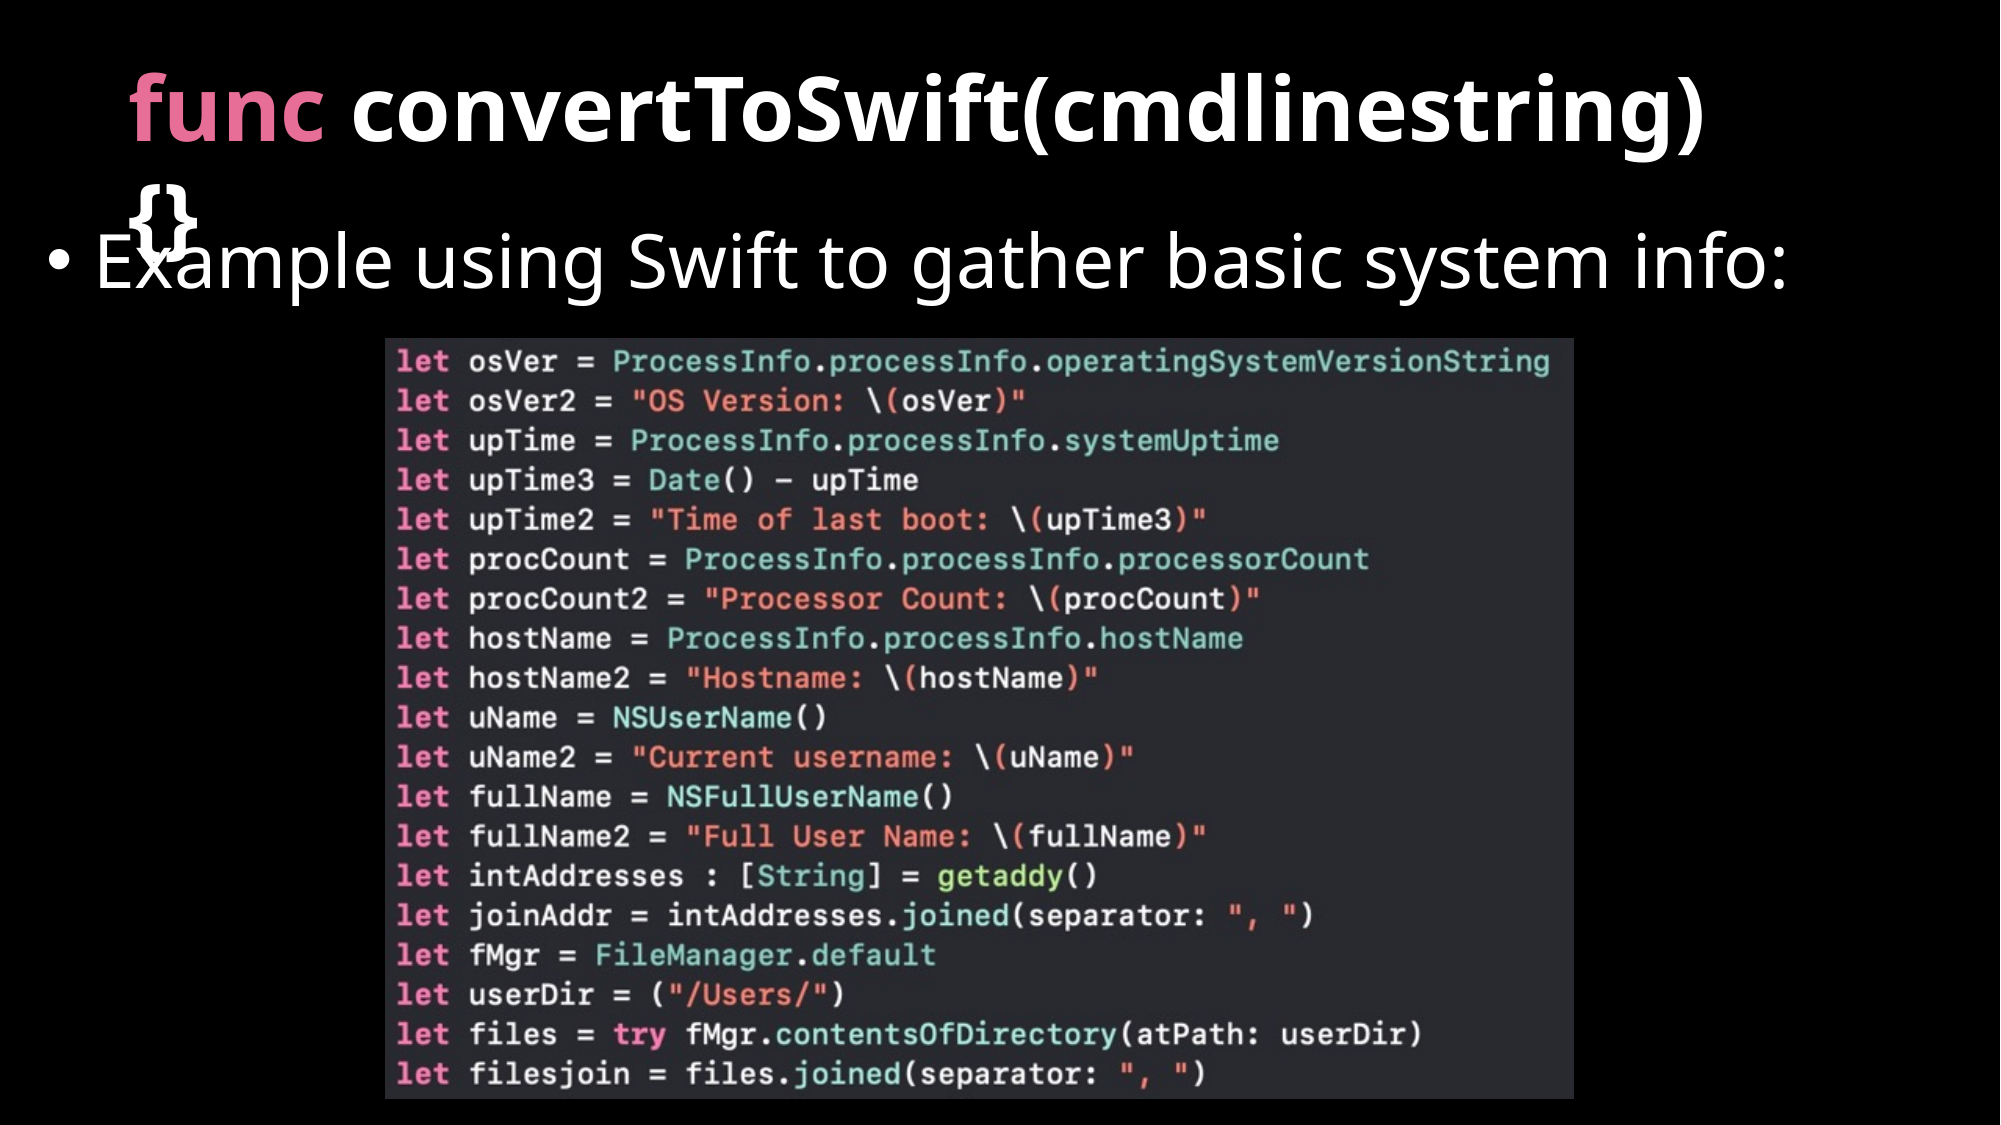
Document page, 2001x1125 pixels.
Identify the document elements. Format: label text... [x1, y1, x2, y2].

picture [385, 338, 1574, 1100]
title func convertToSwift(cmdlinestring){} [113, 99, 1739, 192]
list Example using Swift to gather basic system info: [31, 192, 1928, 390]
